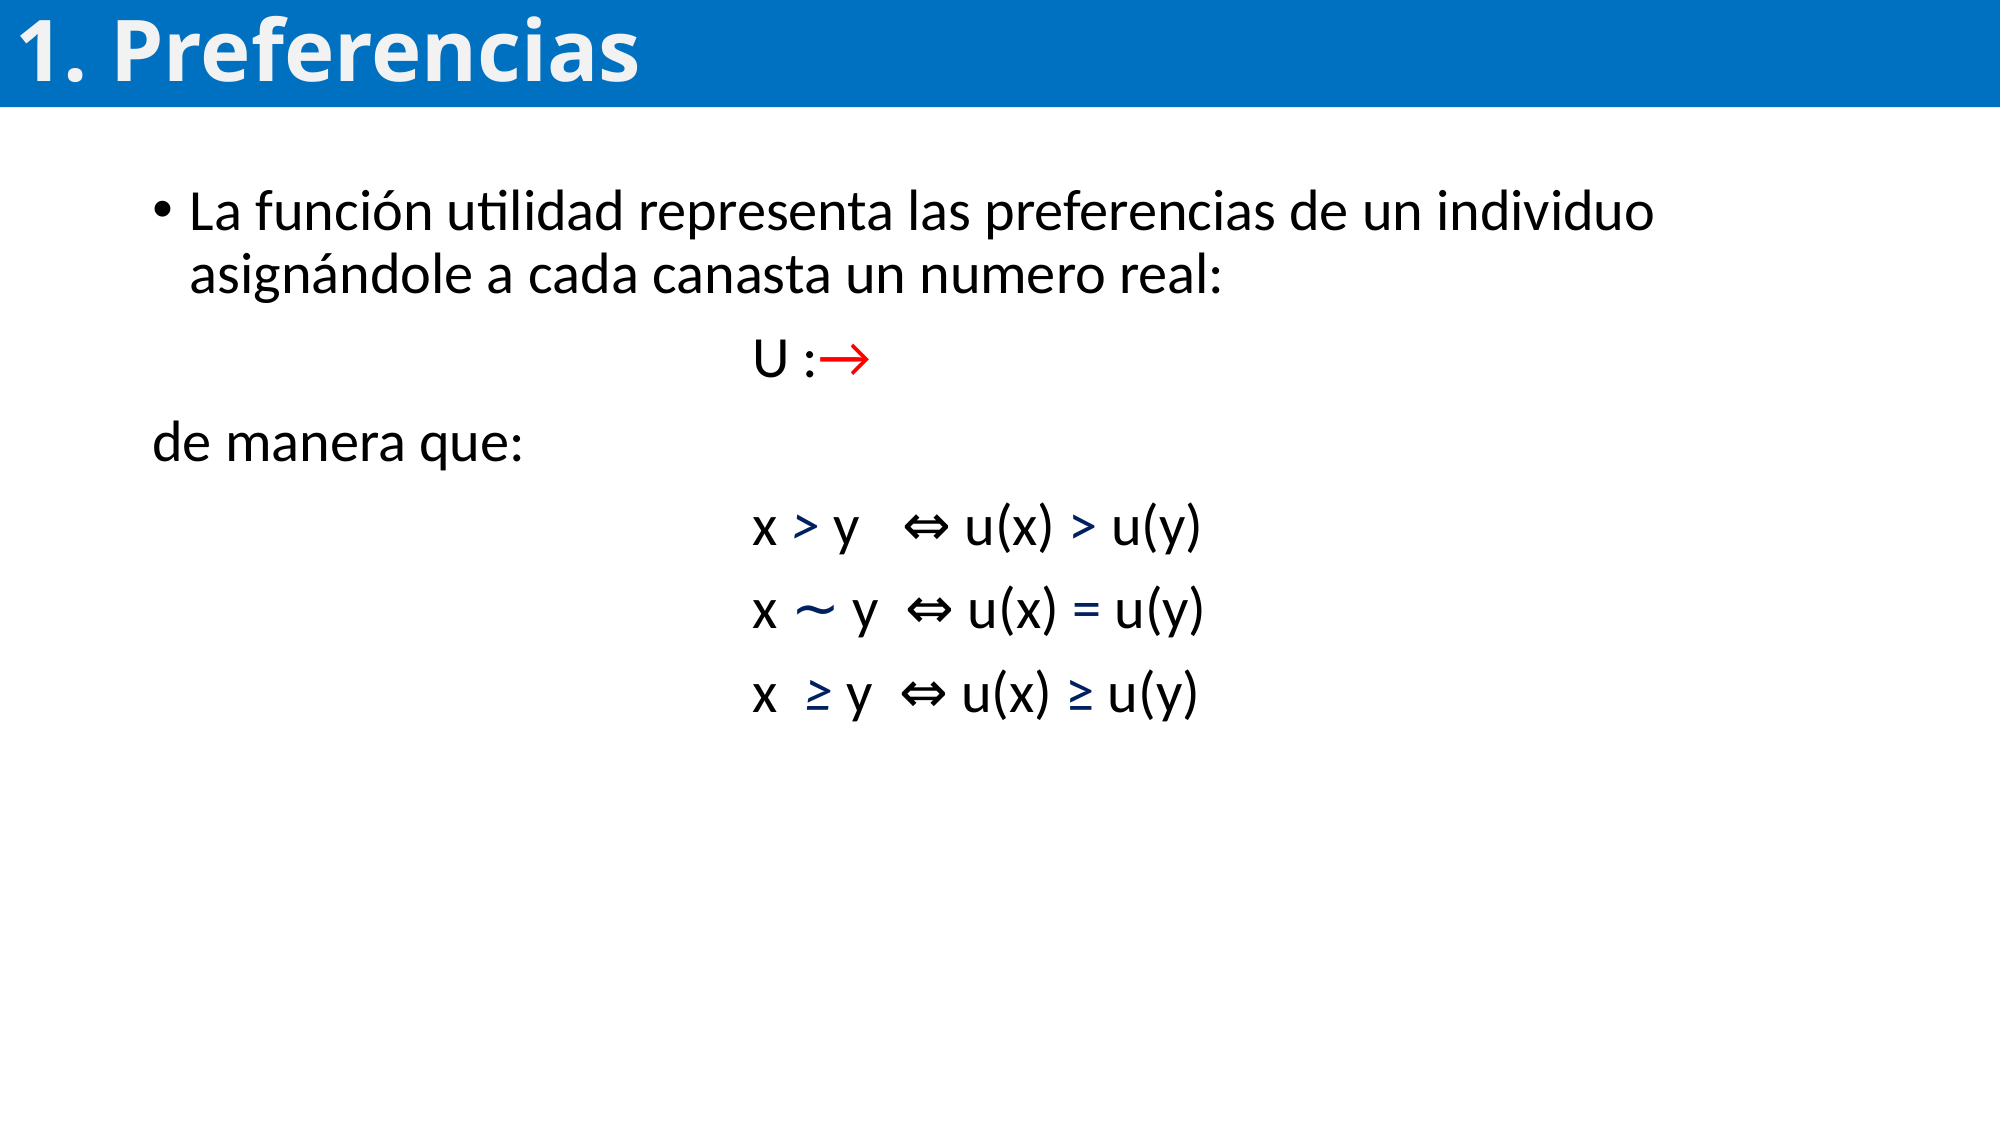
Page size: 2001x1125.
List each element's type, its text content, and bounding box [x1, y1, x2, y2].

title 1. Preferencias [0, 0, 2000, 108]
